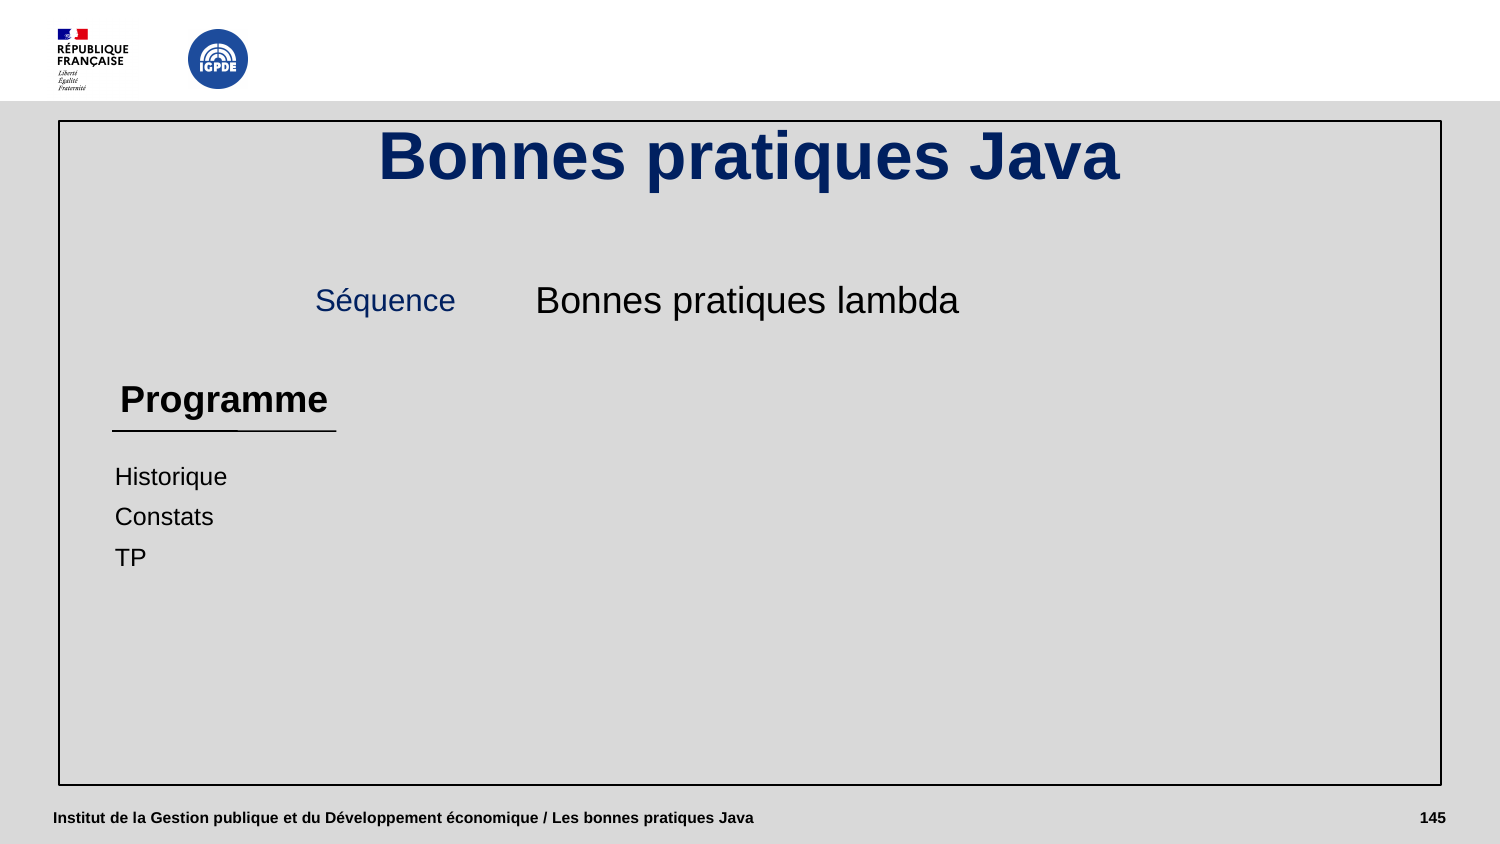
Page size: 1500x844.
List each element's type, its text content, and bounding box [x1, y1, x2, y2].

slide_number 145 [1224, 787, 1447, 844]
text_box Historique Constats TP [100, 453, 1057, 787]
title Bonnes pratiques Java [58, 120, 1442, 786]
text_box Bonnes pratiques lambda [520, 268, 1274, 328]
picture [47, 18, 139, 101]
text_box Programme [112, 383, 337, 432]
footer Institut de la Gestion publique et du Développement économique / Les bonnes pratiques Java [53, 787, 780, 844]
picture [188, 29, 248, 89]
text_box Séquence [0, 280, 780, 352]
